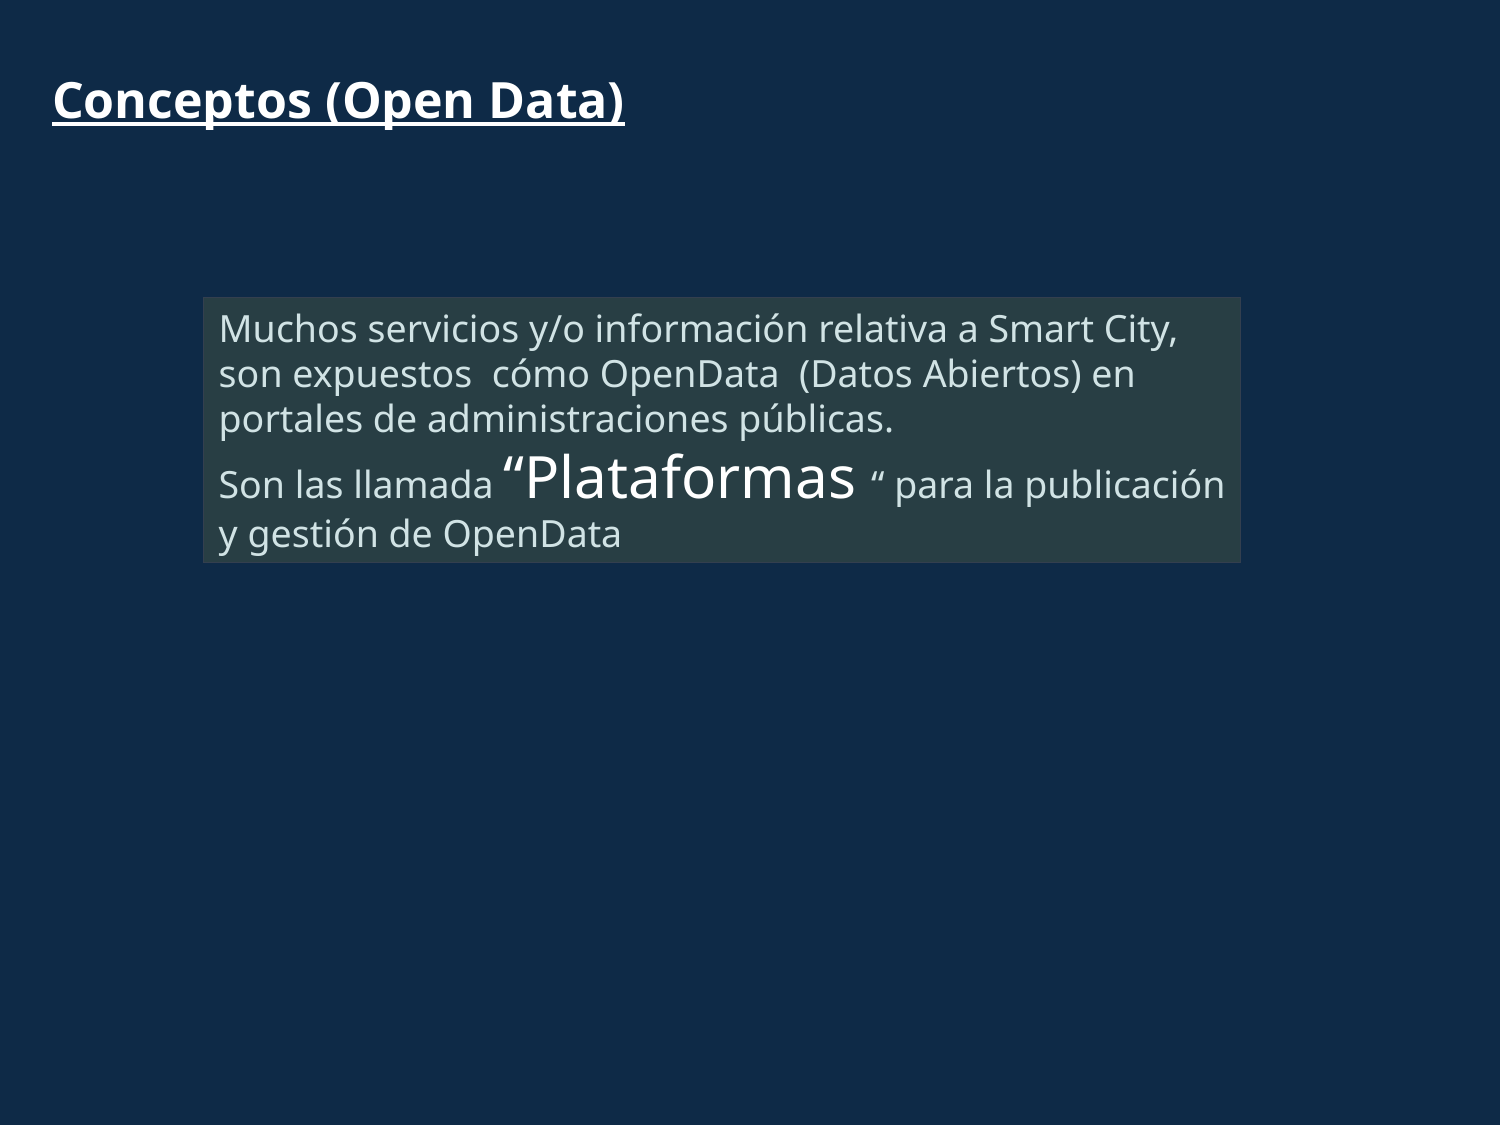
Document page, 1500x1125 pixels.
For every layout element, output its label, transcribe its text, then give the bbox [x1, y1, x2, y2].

text_box Muchos servicios y/o información relativa a Smart City, son expuestos cómo OpenData (Datos Abiertos) en portales de administraciones públicas. Son las llamada “Plataformas “ para la publicación y gestión de OpenData [203, 297, 1241, 563]
text_box Conceptos (Open Data) [37, 61, 641, 137]
